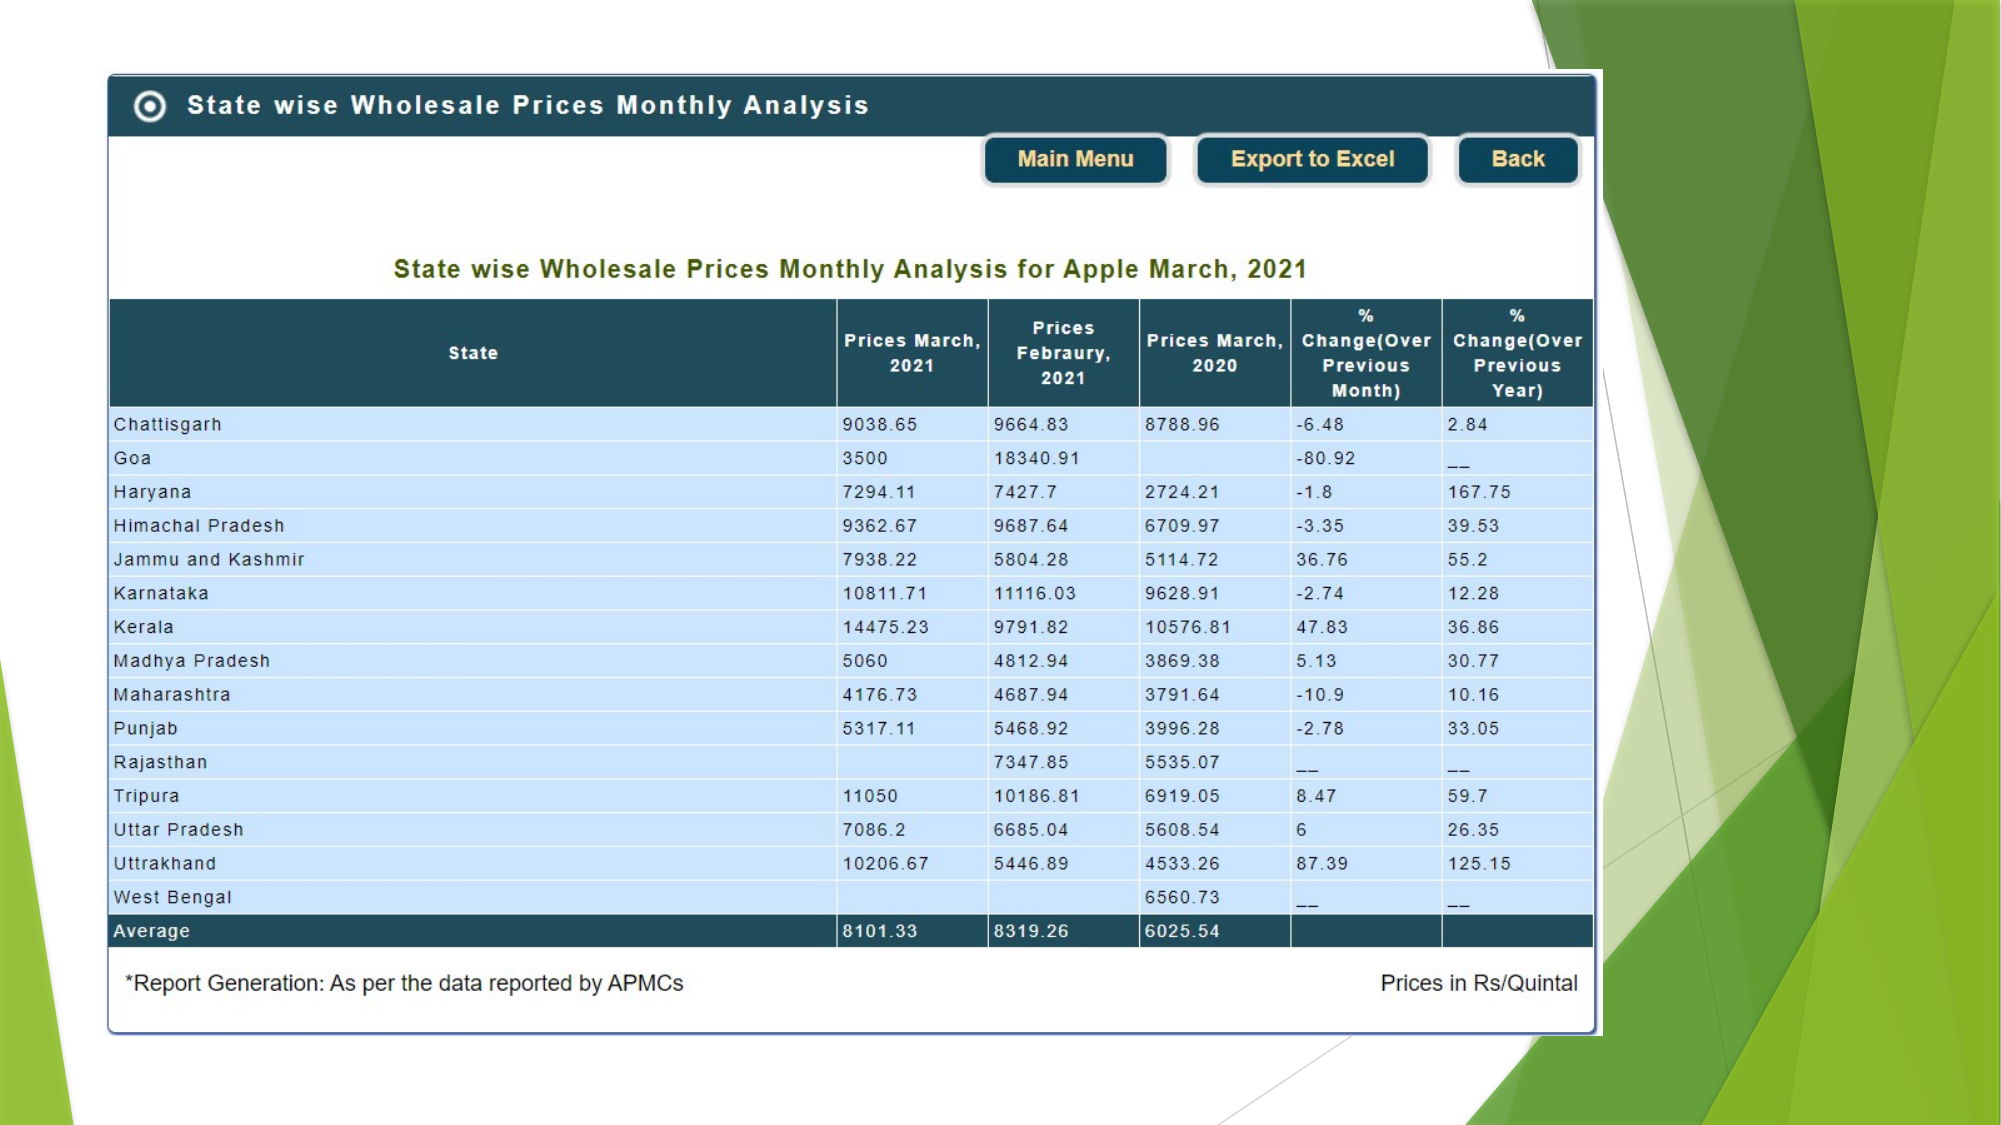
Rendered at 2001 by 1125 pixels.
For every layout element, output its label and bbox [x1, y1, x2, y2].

picture [99, 68, 1604, 1036]
